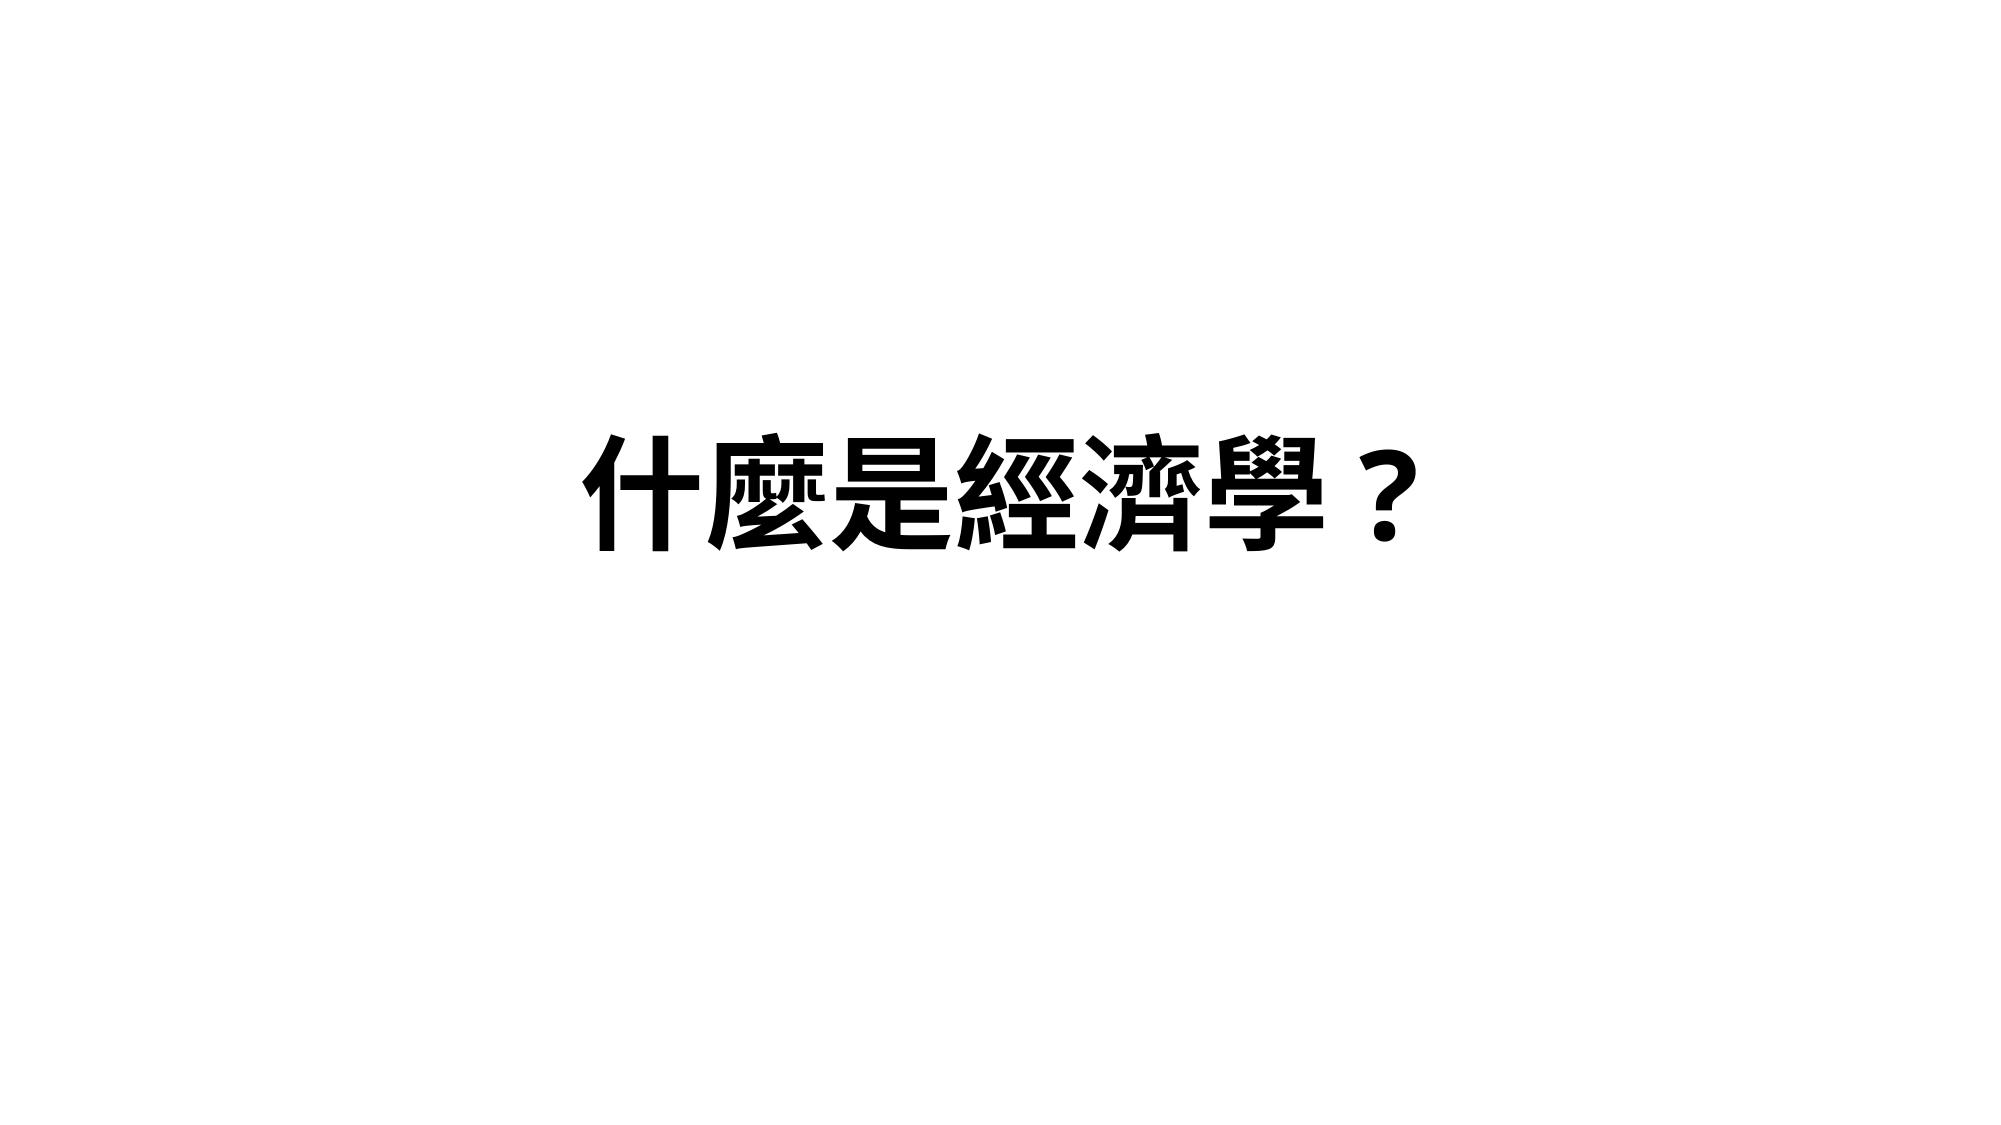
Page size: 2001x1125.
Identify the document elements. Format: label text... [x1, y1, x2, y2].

title 什麼是經濟學? [136, 280, 1862, 726]
